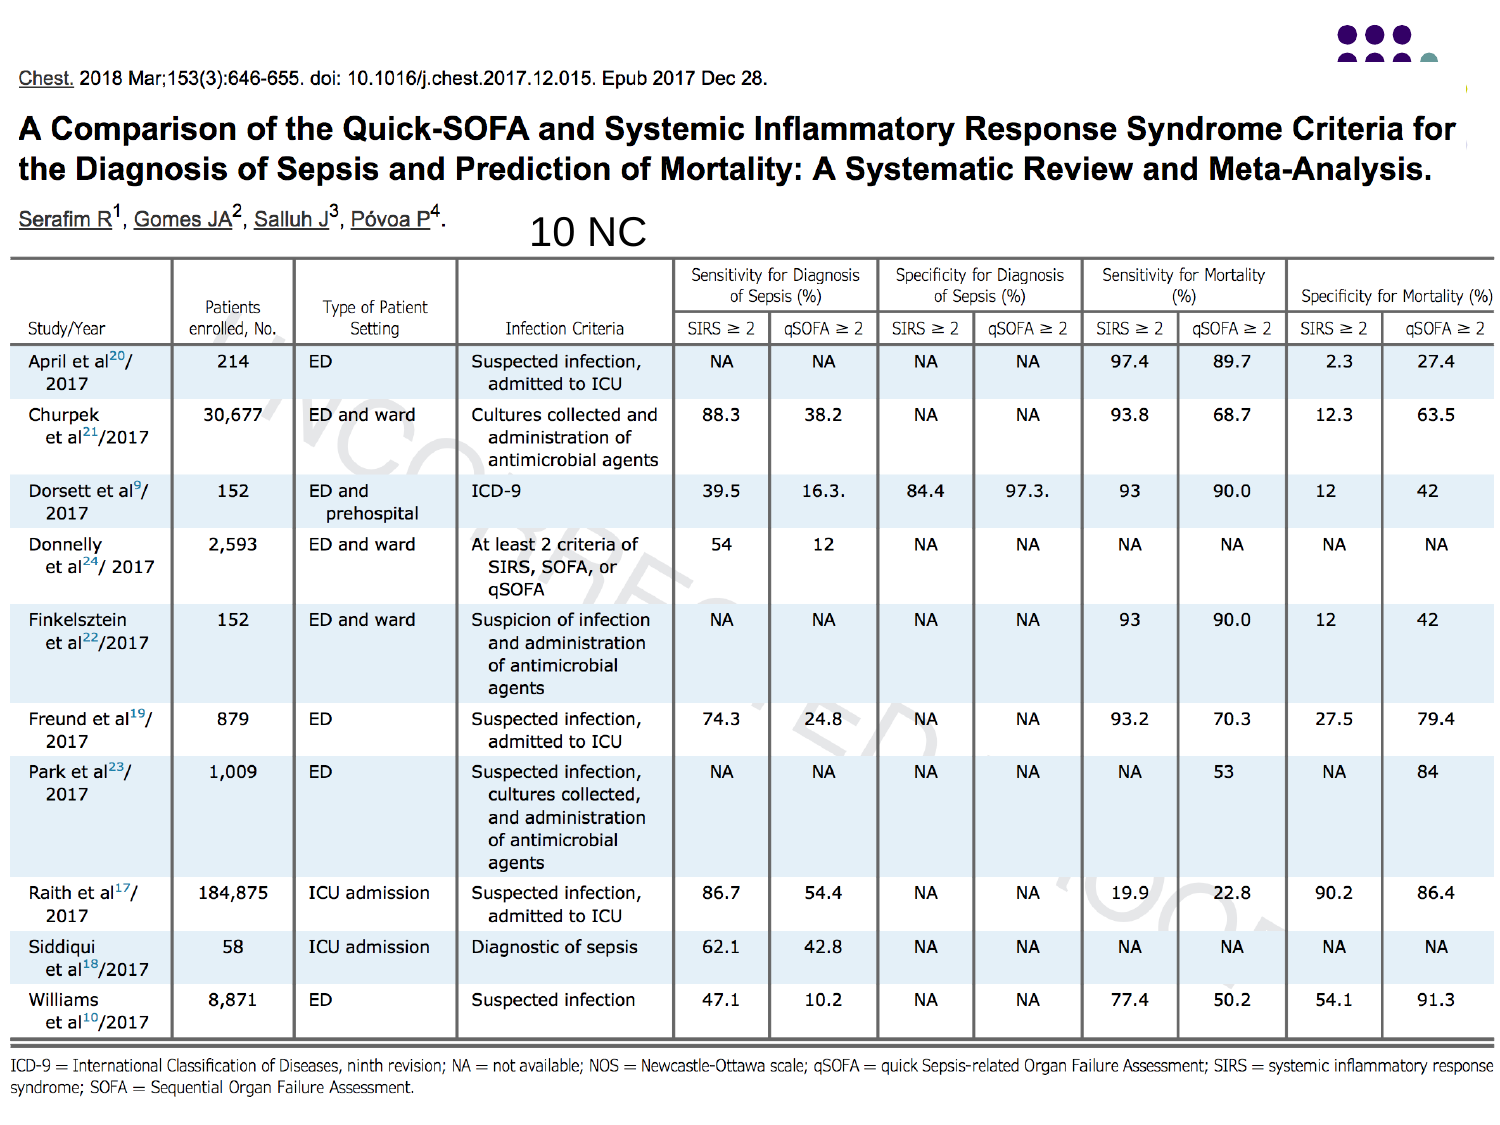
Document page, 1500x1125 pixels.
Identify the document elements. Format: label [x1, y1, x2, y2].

picture [0, 251, 1500, 1101]
list [12, 62, 1466, 239]
